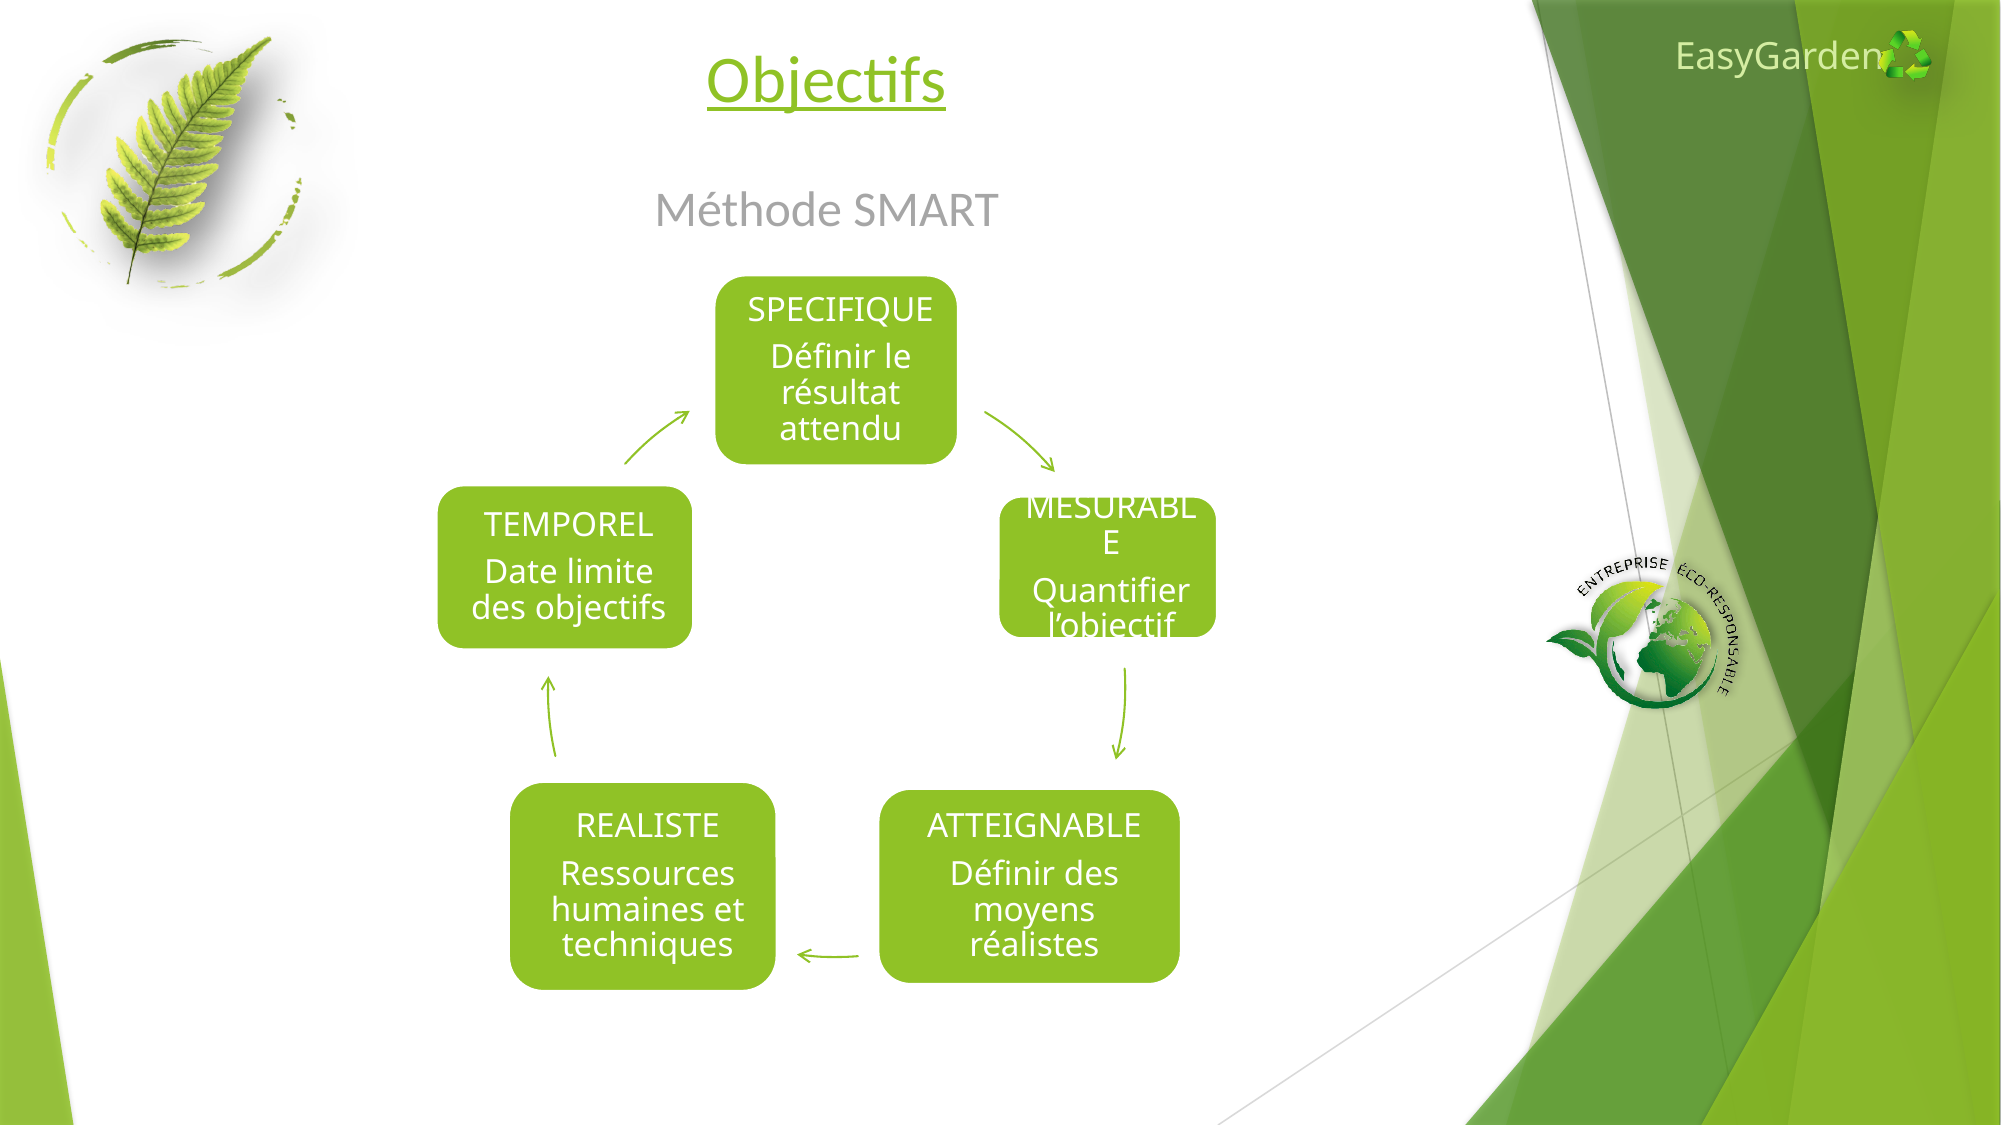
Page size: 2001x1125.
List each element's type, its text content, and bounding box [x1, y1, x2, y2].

text_box Objectifs [692, 28, 962, 124]
picture [34, 29, 314, 301]
picture [1545, 557, 1739, 710]
text_box Méthode SMART [639, 168, 1014, 244]
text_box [275, 298, 1379, 968]
picture [1871, 29, 1940, 84]
text_box EasyGarden [1660, 24, 1876, 85]
